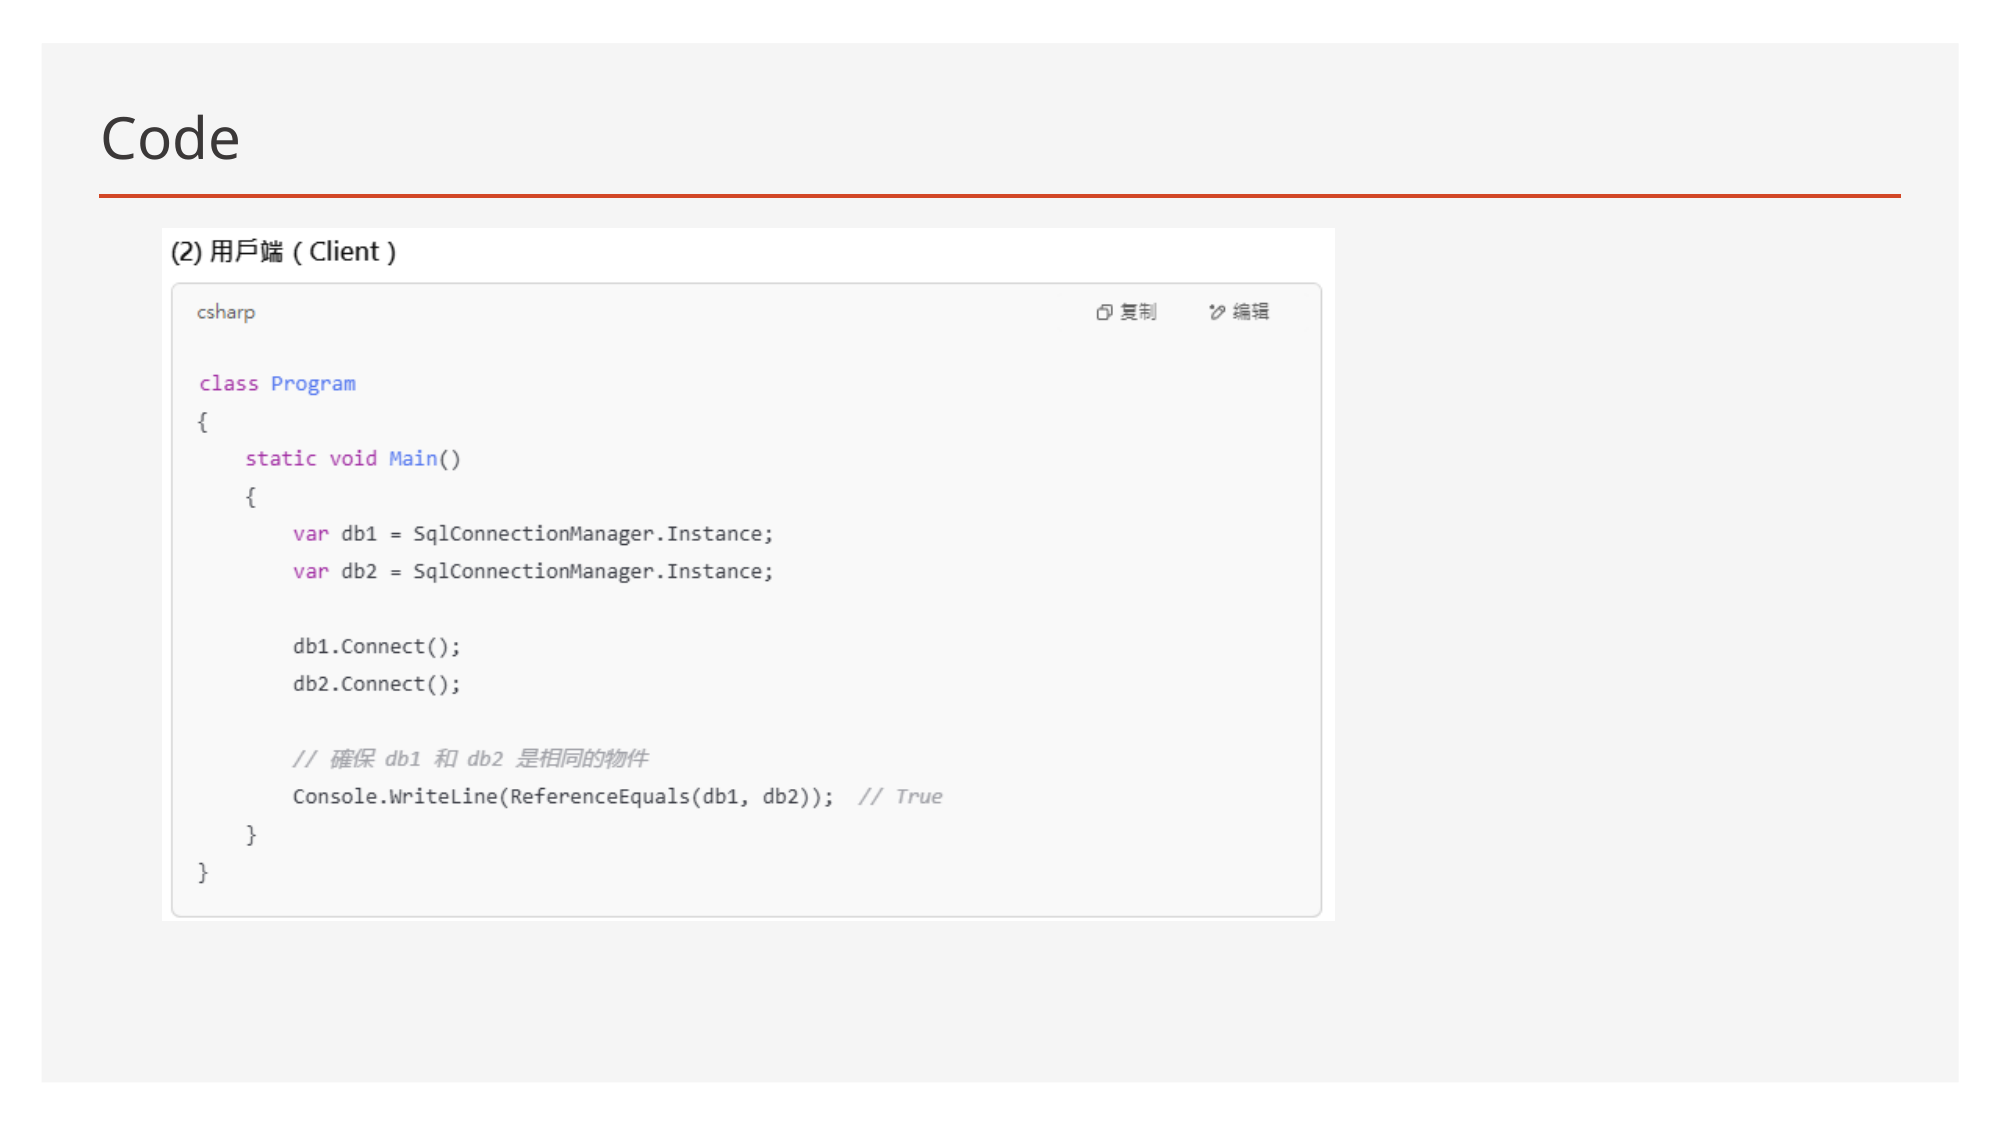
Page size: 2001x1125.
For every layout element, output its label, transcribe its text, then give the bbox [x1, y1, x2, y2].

title Code [85, 73, 1214, 179]
picture [162, 228, 1335, 921]
